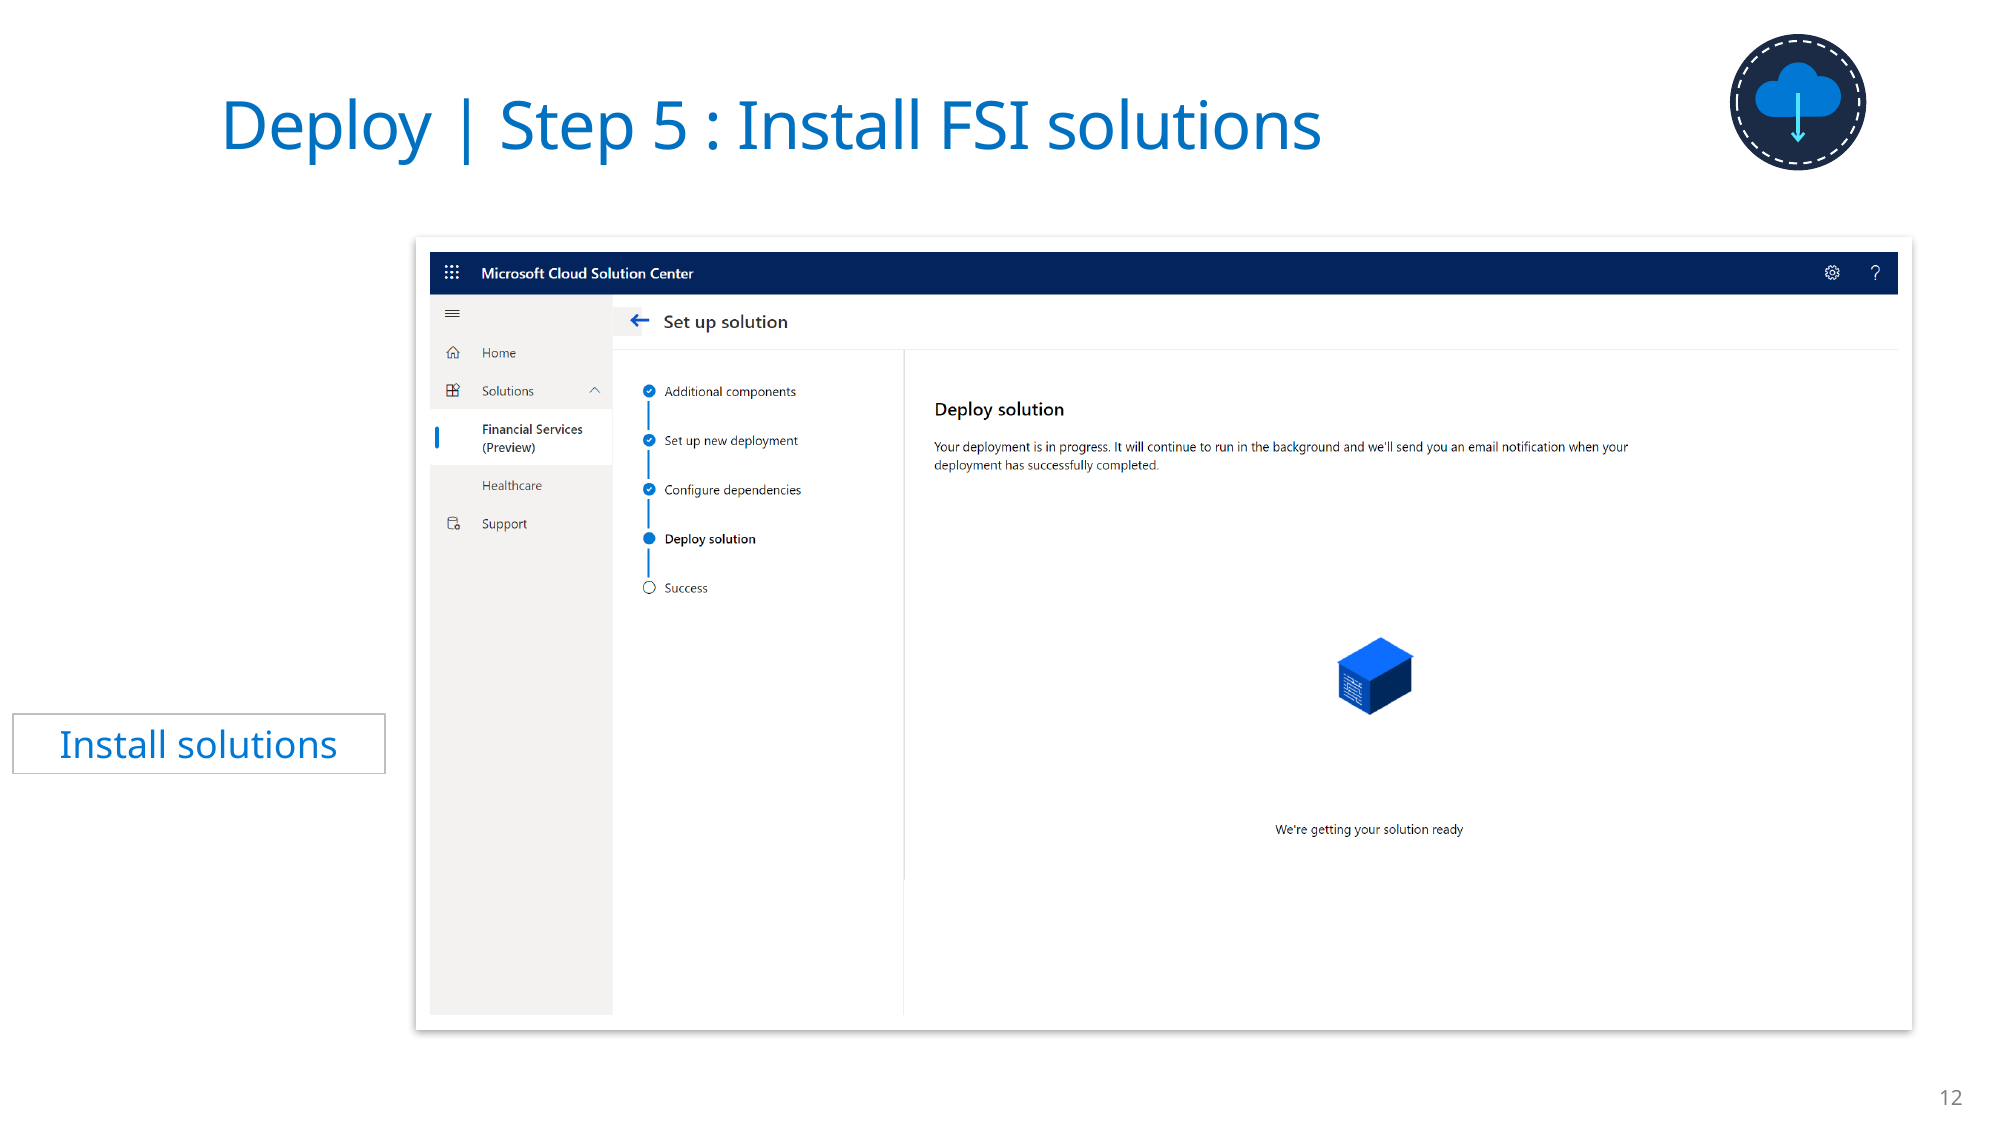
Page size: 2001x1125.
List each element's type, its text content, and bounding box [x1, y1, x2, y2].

text_box 12 [1924, 1077, 2000, 1118]
picture [430, 251, 1898, 1016]
text_box Install solutions [12, 713, 386, 774]
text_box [1729, 33, 1867, 171]
title Deploy | Step 5 : Install FSI solutions [66, 82, 1478, 164]
